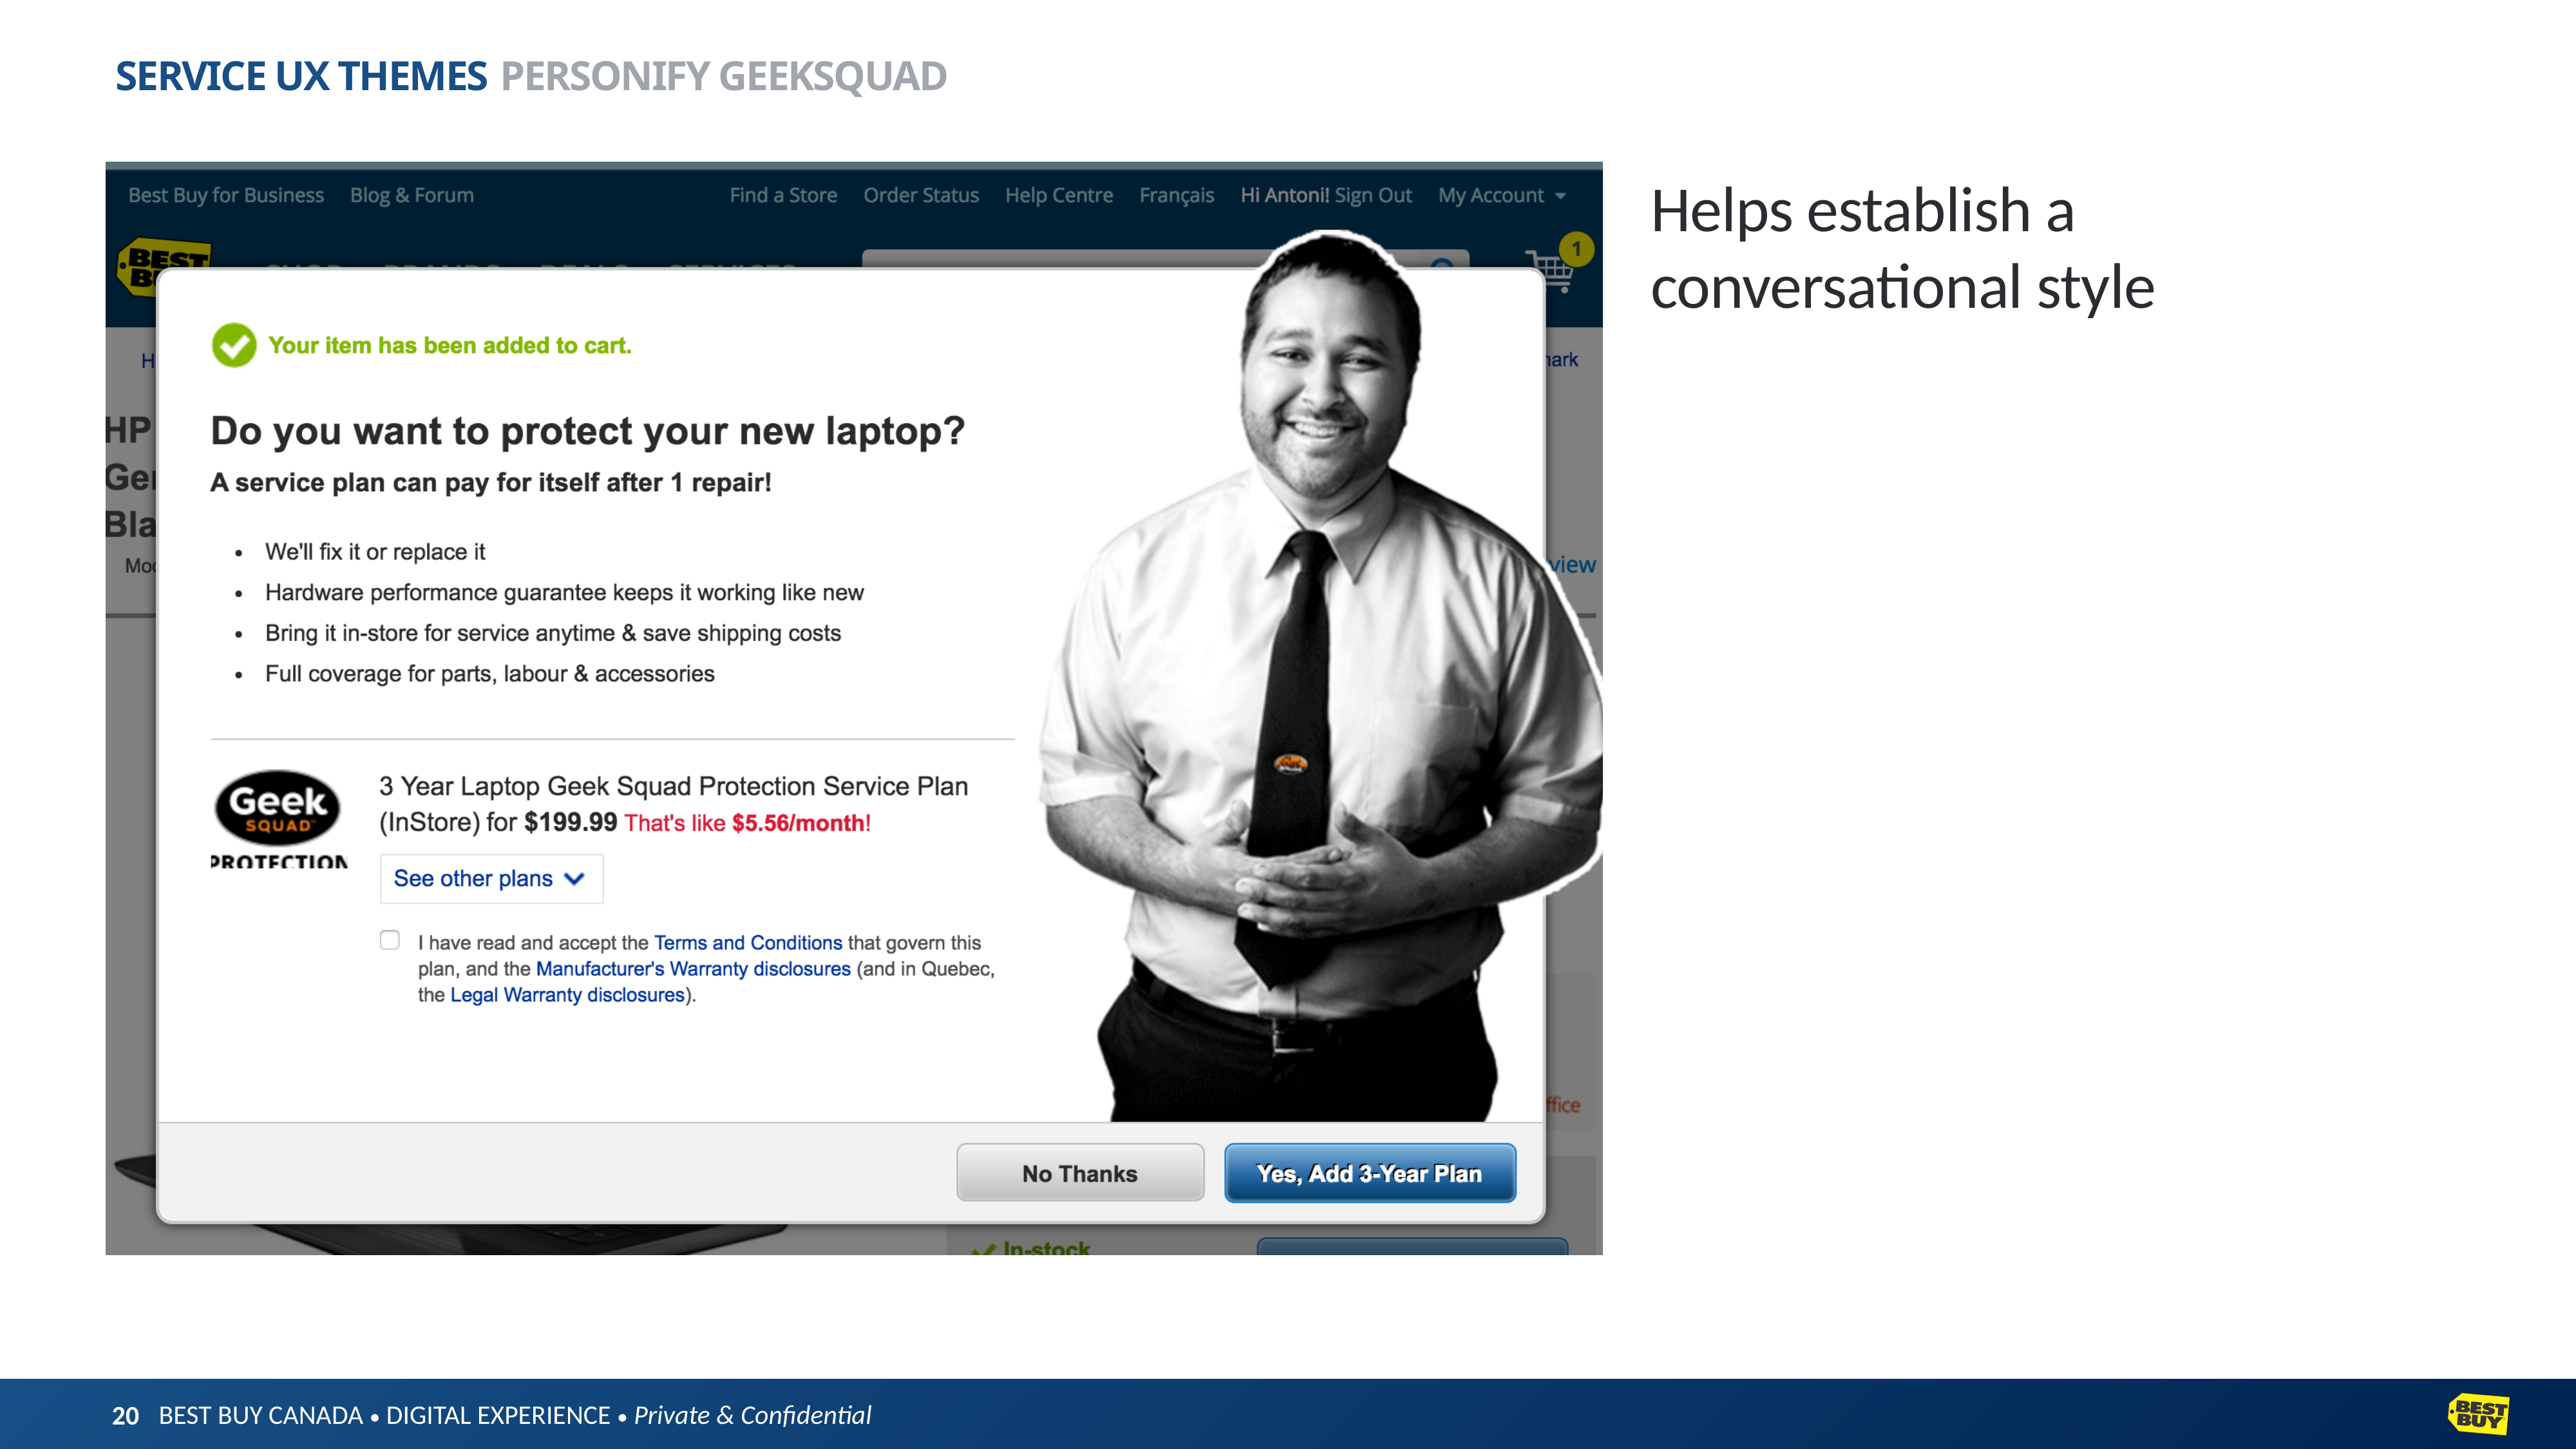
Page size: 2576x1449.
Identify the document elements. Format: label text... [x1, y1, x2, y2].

list PERSONIFY GEEKSQUAD [490, 45, 1616, 105]
picture [2447, 1392, 2510, 1436]
slide_number 20 [106, 1392, 146, 1436]
list Helps establish a conversational style [1641, 162, 2445, 438]
list SERVICE UX THEMES [106, 45, 490, 105]
picture [106, 162, 1604, 1255]
